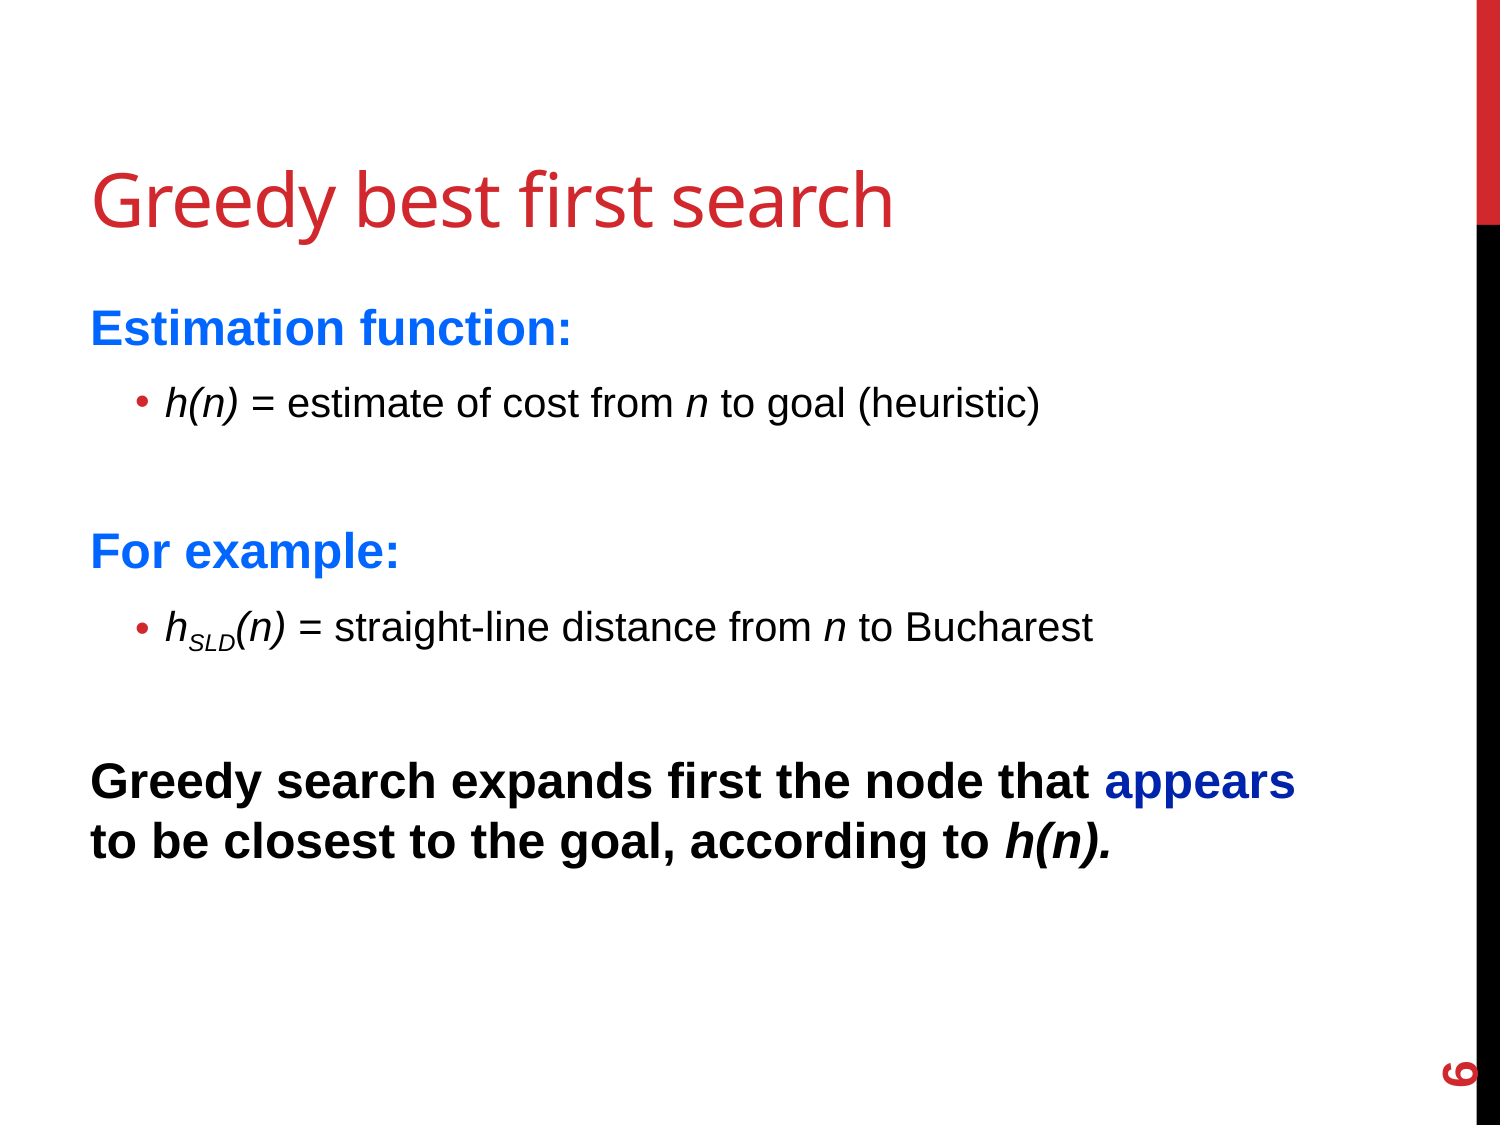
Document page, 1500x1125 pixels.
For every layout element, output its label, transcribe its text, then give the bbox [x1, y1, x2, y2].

title Greedy best first search [75, 25, 1360, 250]
slide_number 6 [1427, 887, 1488, 1104]
list Estimation function: h(n) = estimate of cost from n to goal (heuristic) For example: hSLD(n) = straight-line distance from n to Bucharest Greedy search expands first the node that appears to be closest to the goal, according to h(n). [75, 287, 1325, 1005]
